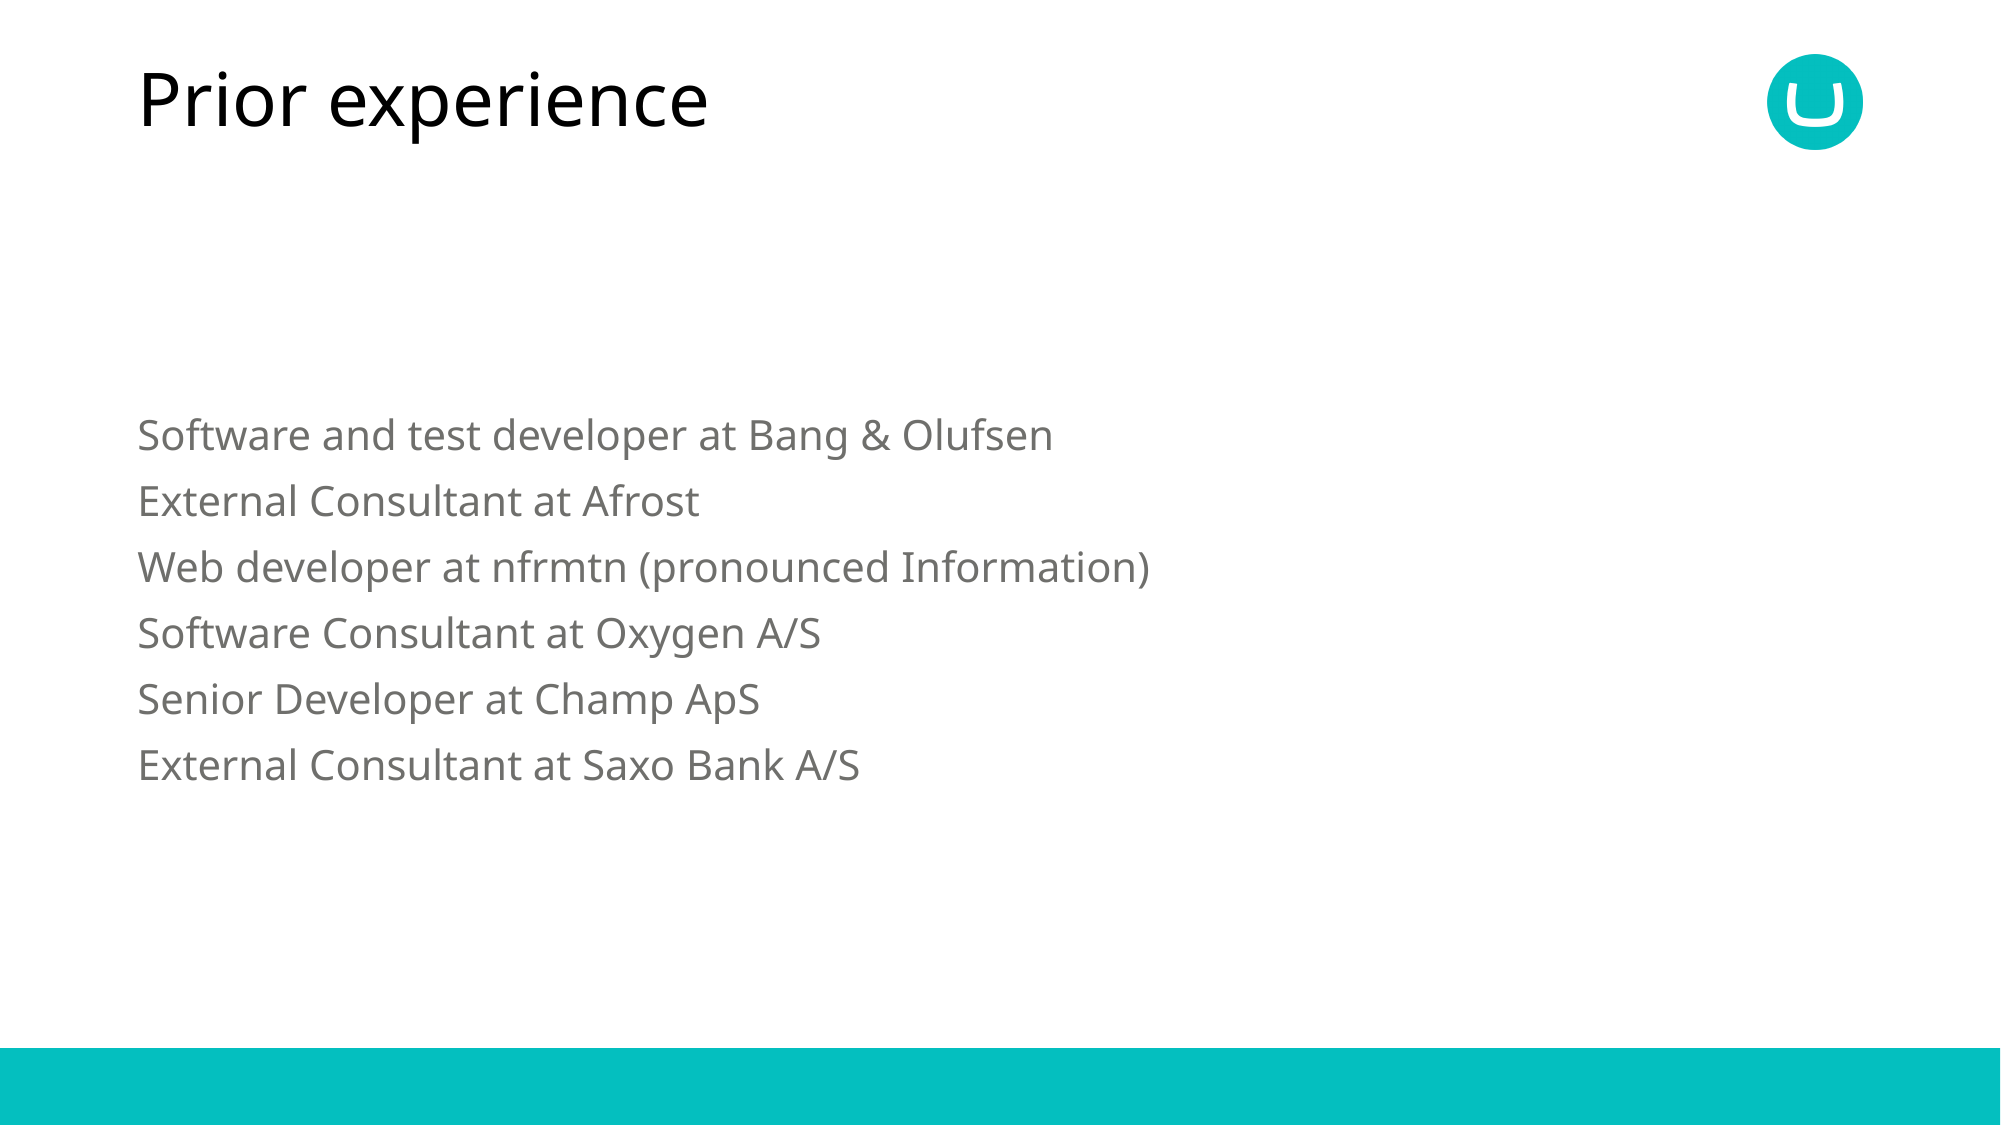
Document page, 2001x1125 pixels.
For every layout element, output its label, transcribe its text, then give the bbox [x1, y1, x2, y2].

list Software and test developer at Bang & Olufsen External Consultant at Afrost Web developer at nfrmtn (pronounced Information) Software Consultant at Oxygen A/S Senior Developer at Champ ApS External Consultant at Saxo Bank A/S [137, 190, 1863, 1014]
picture [1767, 54, 1863, 150]
title Prior experience [137, 54, 1662, 150]
